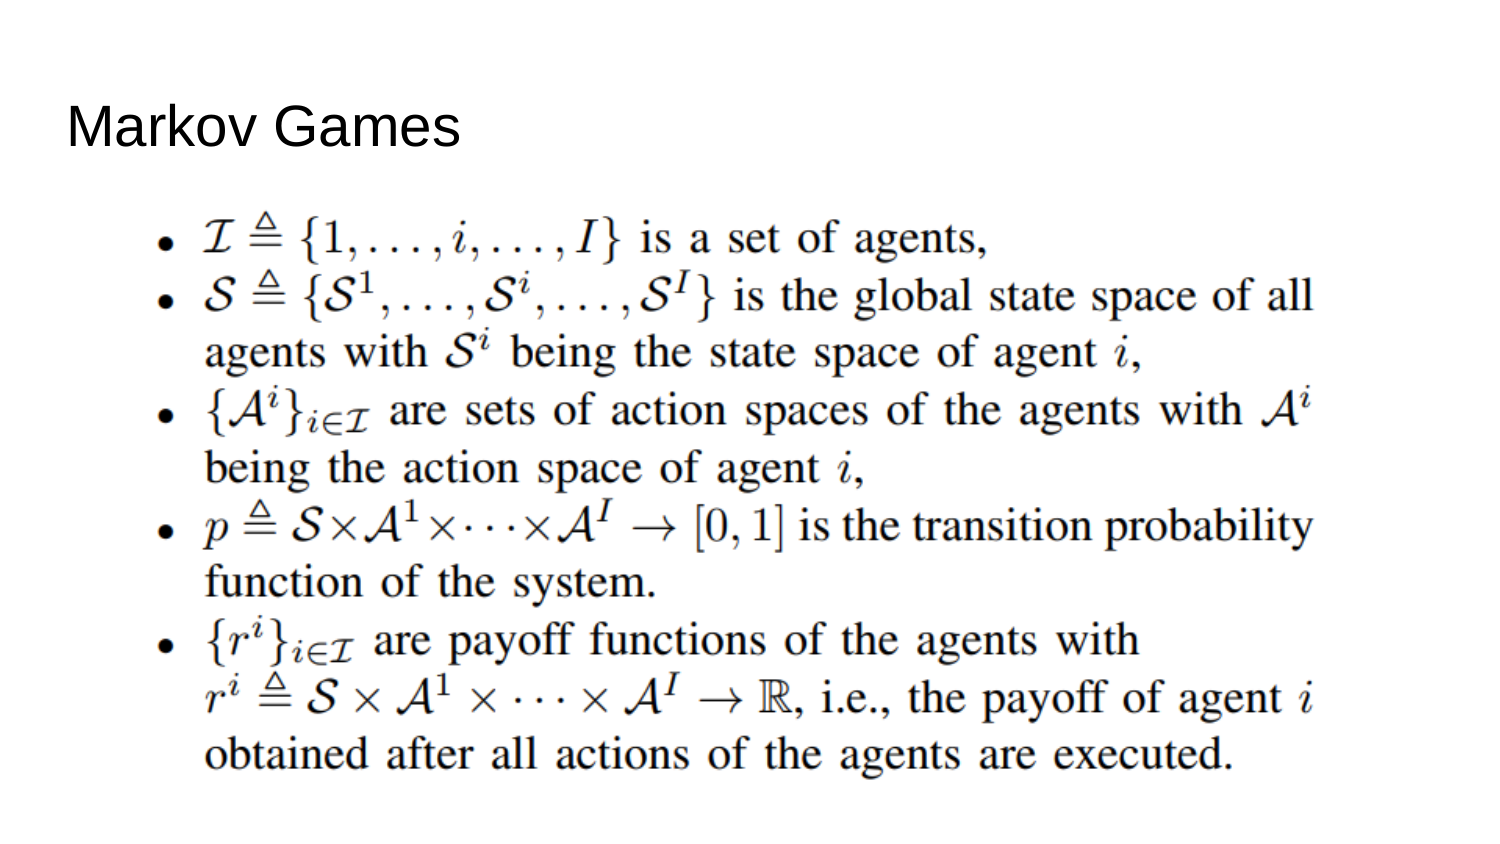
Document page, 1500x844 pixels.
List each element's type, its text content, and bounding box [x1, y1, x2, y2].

title Markov Games [51, 72, 1449, 167]
picture [127, 204, 1343, 784]
